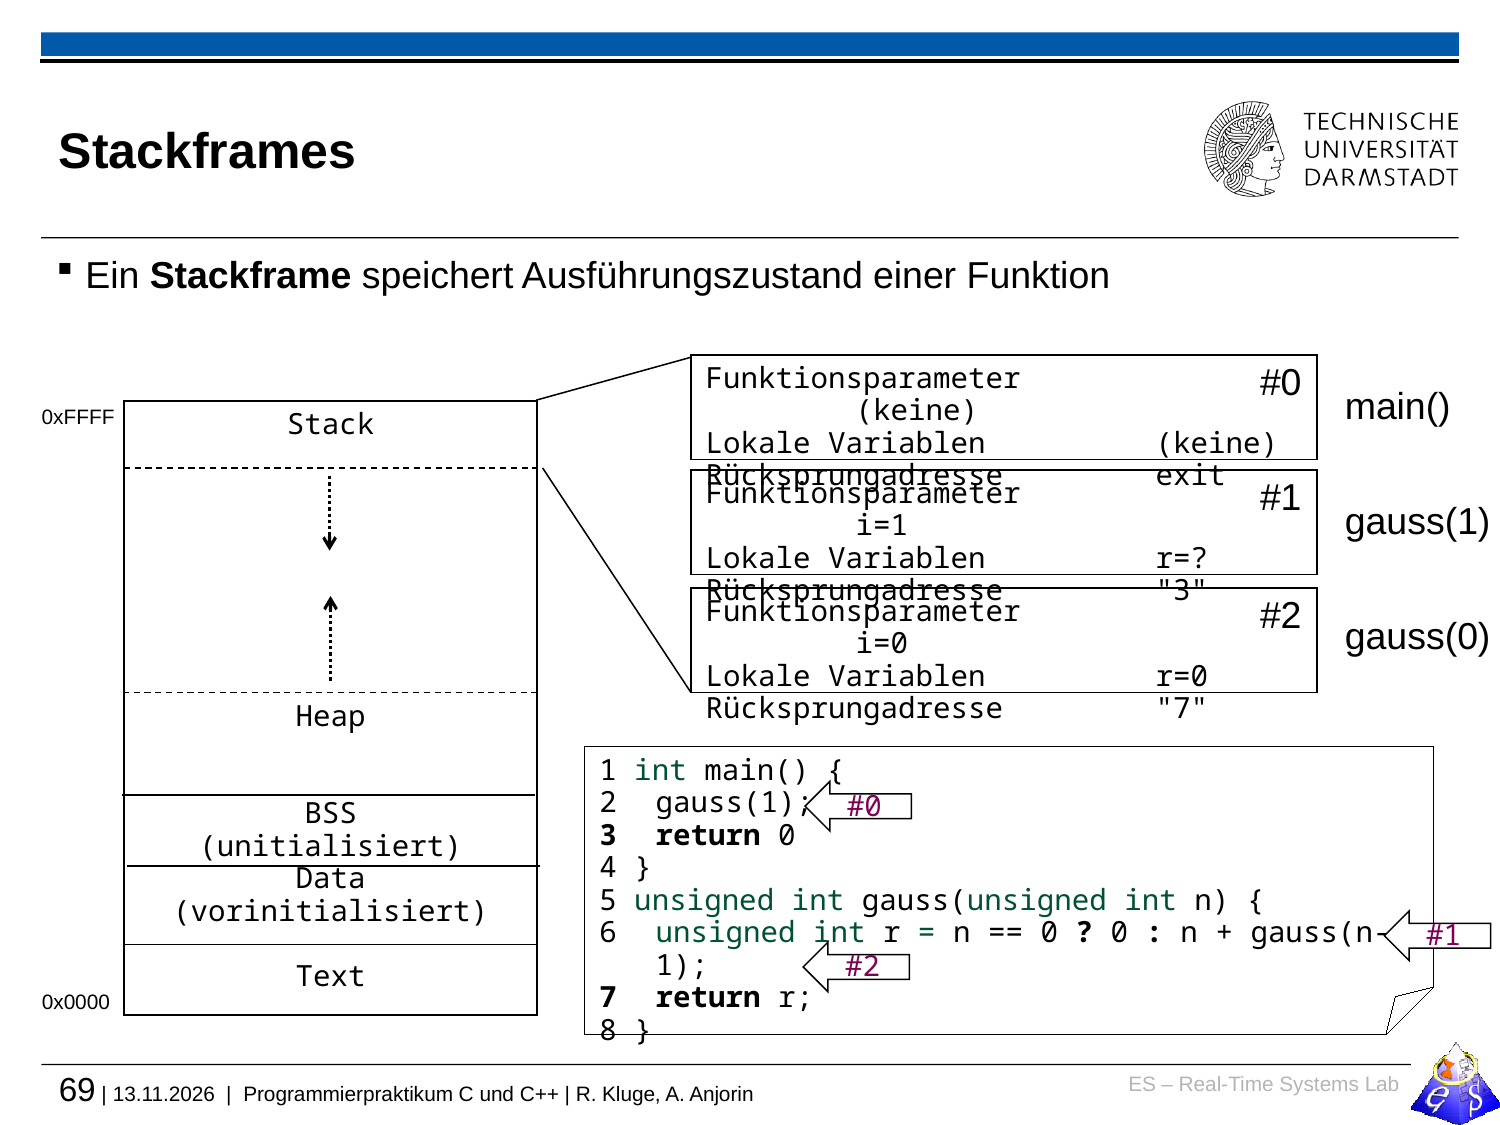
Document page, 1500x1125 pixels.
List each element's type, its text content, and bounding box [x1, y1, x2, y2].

text_box #1 [1245, 469, 1317, 527]
text_box Stack Heap BSS (unitialisiert) Data (vorinitialisiert) Text [123, 698, 538, 944]
picture [1187, 84, 1483, 214]
text_box #0 [805, 781, 912, 832]
text_box Funktionsparameter i=0 Lokale Variablen r=0 Rücksprungadresse "7" [696, 587, 1317, 693]
text_box 1 int main() { gauss(1); return 0 4 } 5 unsigned int gauss(unsigned int n) { unsigned int r = n == 0 ? 0 : n + gauss(n-1); return r; 8 } [584, 746, 1434, 1035]
text_box #2 [1245, 587, 1317, 645]
text_box 0x0000 [26, 983, 125, 1022]
text_box #1 [1384, 910, 1491, 961]
text_box [1386, 987, 1432, 1033]
text_box #2 [803, 942, 910, 992]
text_box gauss(0) [1330, 608, 1500, 666]
text_box Funktionsparameter i=1 Lokale Variablen r=? Rücksprungadresse "3" [695, 470, 1317, 575]
list Ein Stackframe speichert Ausführungszustand einer Funktion [41, 243, 1459, 1059]
text_box [542, 467, 692, 693]
text_box #0 [1245, 354, 1317, 412]
text_box 0xFFFF [26, 398, 130, 437]
text_box Funktionsparameter (keine) Lokale Variablen (keine) Rücksprungadresse exit [690, 355, 1317, 460]
text_box [538, 469, 694, 699]
title Stackframes [58, 80, 1187, 218]
text_box Stack Heap BSS (unitialisiert) Data (vorinitialisiert) Text [123, 400, 538, 467]
text_box gauss(1) [1330, 493, 1500, 551]
text_box main() [1329, 378, 1466, 436]
text_box Stack Heap BSS (unitialisiert) Data (vorinitialisiert) Text [123, 474, 537, 692]
text_box Stack Heap BSS (unitialisiert) Data (vorinitialisiert) Text [123, 951, 538, 1015]
text_box [535, 357, 692, 401]
picture [1411, 1041, 1500, 1125]
